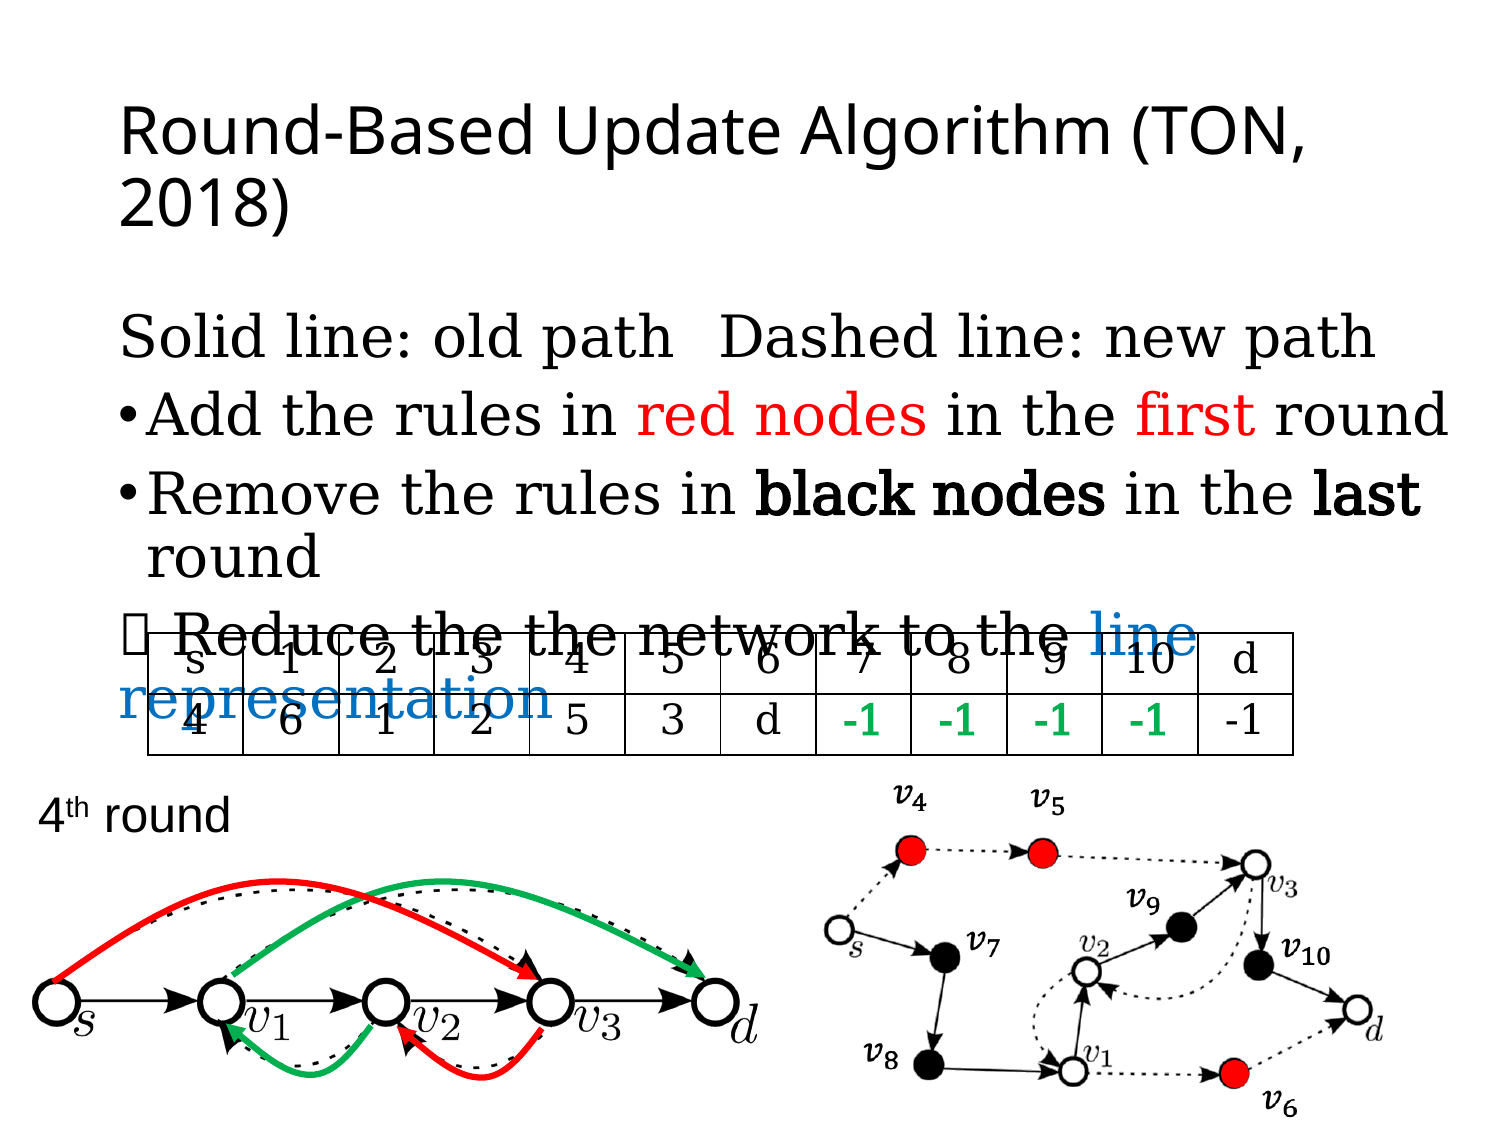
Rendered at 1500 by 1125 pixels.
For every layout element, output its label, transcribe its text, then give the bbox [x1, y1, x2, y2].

table_header 10 [1103, 634, 1197, 693]
table_header 6 [721, 634, 815, 693]
table_header 3 [435, 634, 529, 693]
table_cell 2 [435, 695, 529, 754]
table_header s [149, 634, 242, 693]
table_cell -1 [912, 695, 1006, 754]
table_header d [1199, 634, 1292, 693]
table_cell 3 [626, 695, 720, 754]
table_cell 1 [340, 695, 433, 754]
table_header 5 [626, 634, 720, 693]
table_cell d [721, 695, 815, 754]
text_box 4th round [23, 774, 261, 840]
title Round-Based Update Algorithm (TON, 2018) [103, 59, 1397, 278]
table_header 9 [1008, 634, 1101, 693]
table_cell 5 [530, 695, 624, 754]
table_header 4 [530, 634, 624, 693]
table_header 1 [244, 634, 338, 693]
list Solid line: old path Dashed line: new path Add the rules in red nodes in the first round Remove the rules in black nodes in the last round  Reduce the the network to the line representation [103, 299, 1480, 1014]
table_header 8 [912, 634, 1006, 693]
table_cell 6 [244, 695, 338, 754]
table_cell -1 [1199, 695, 1292, 754]
table_cell -1 [1008, 695, 1101, 754]
table_cell -1 [1103, 695, 1197, 754]
table_header 2 [340, 634, 433, 693]
table_cell 4 [149, 695, 242, 754]
table_cell -1 [817, 695, 910, 754]
picture [5, 768, 1411, 1125]
table_header 7 [817, 634, 910, 693]
